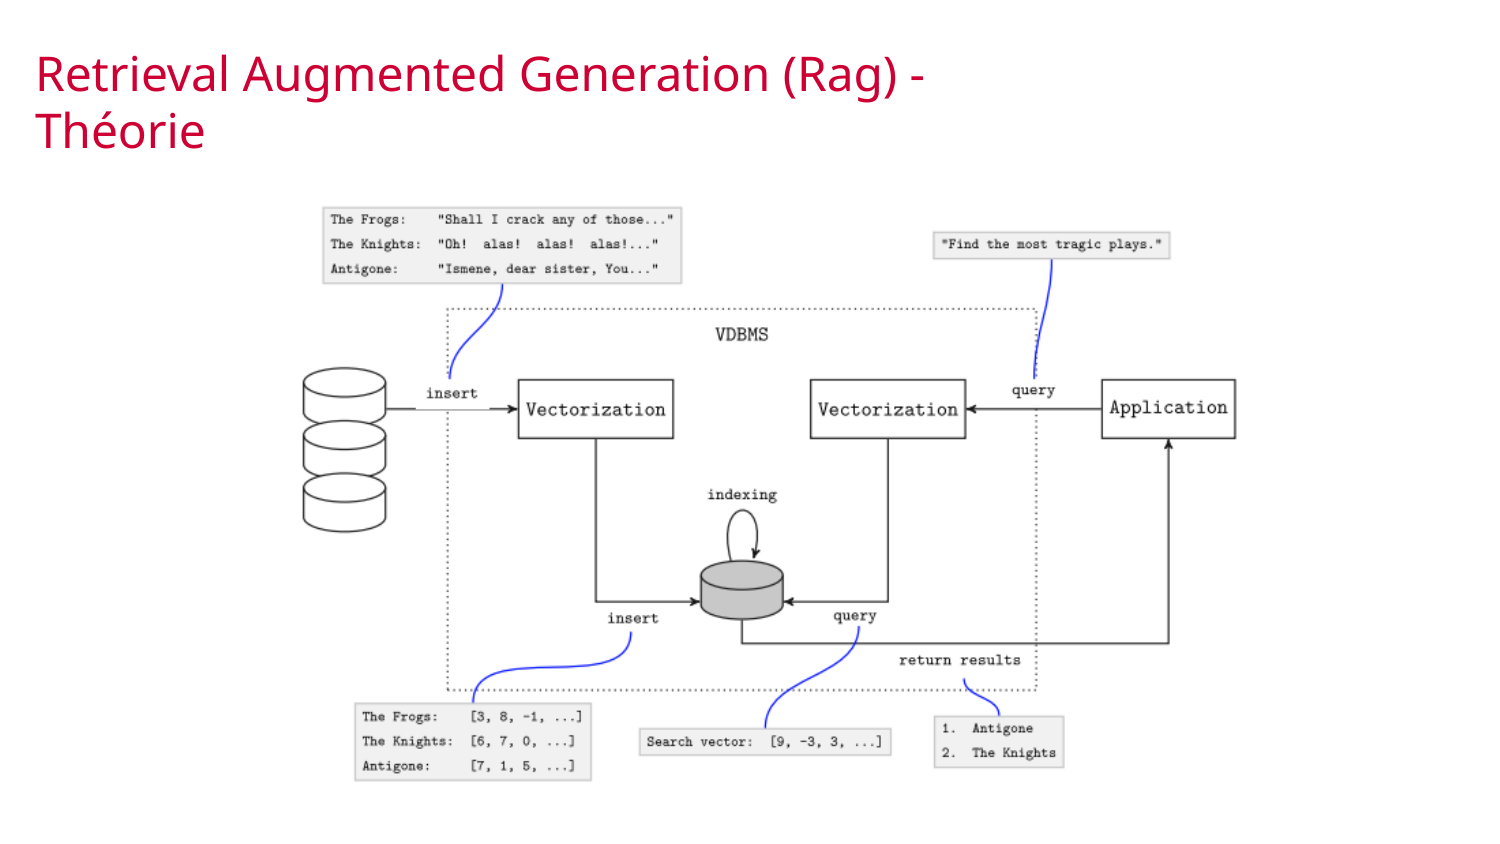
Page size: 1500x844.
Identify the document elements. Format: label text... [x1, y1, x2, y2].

title Retrieval Augmented Generation (Rag) - Théorie [34, 43, 1025, 120]
picture [261, 183, 1253, 794]
